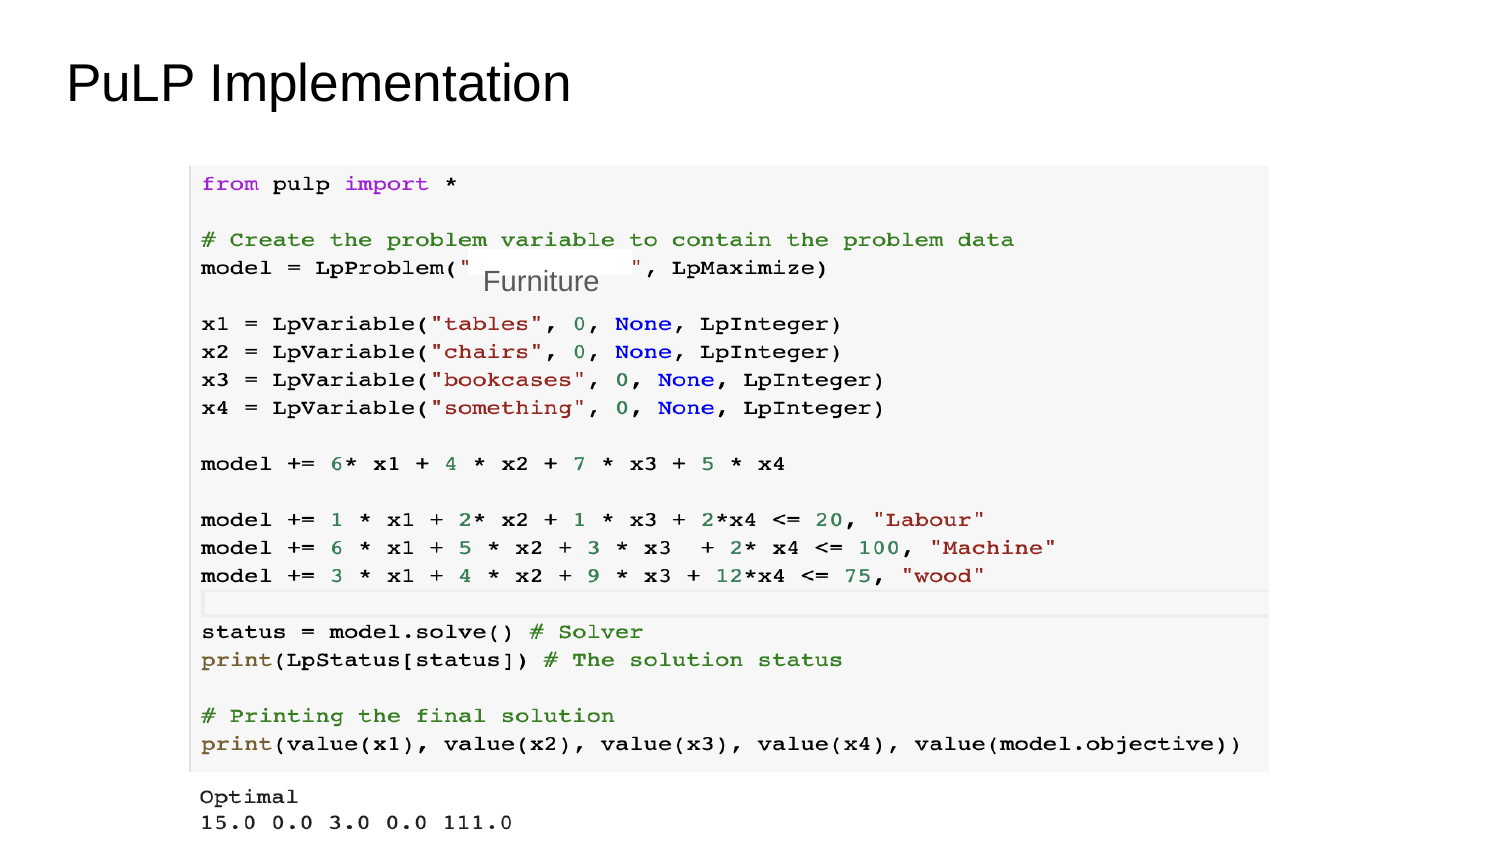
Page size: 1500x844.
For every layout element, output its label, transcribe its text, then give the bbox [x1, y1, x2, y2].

title PuLP Implementation [51, 33, 1449, 128]
picture [189, 166, 1269, 844]
